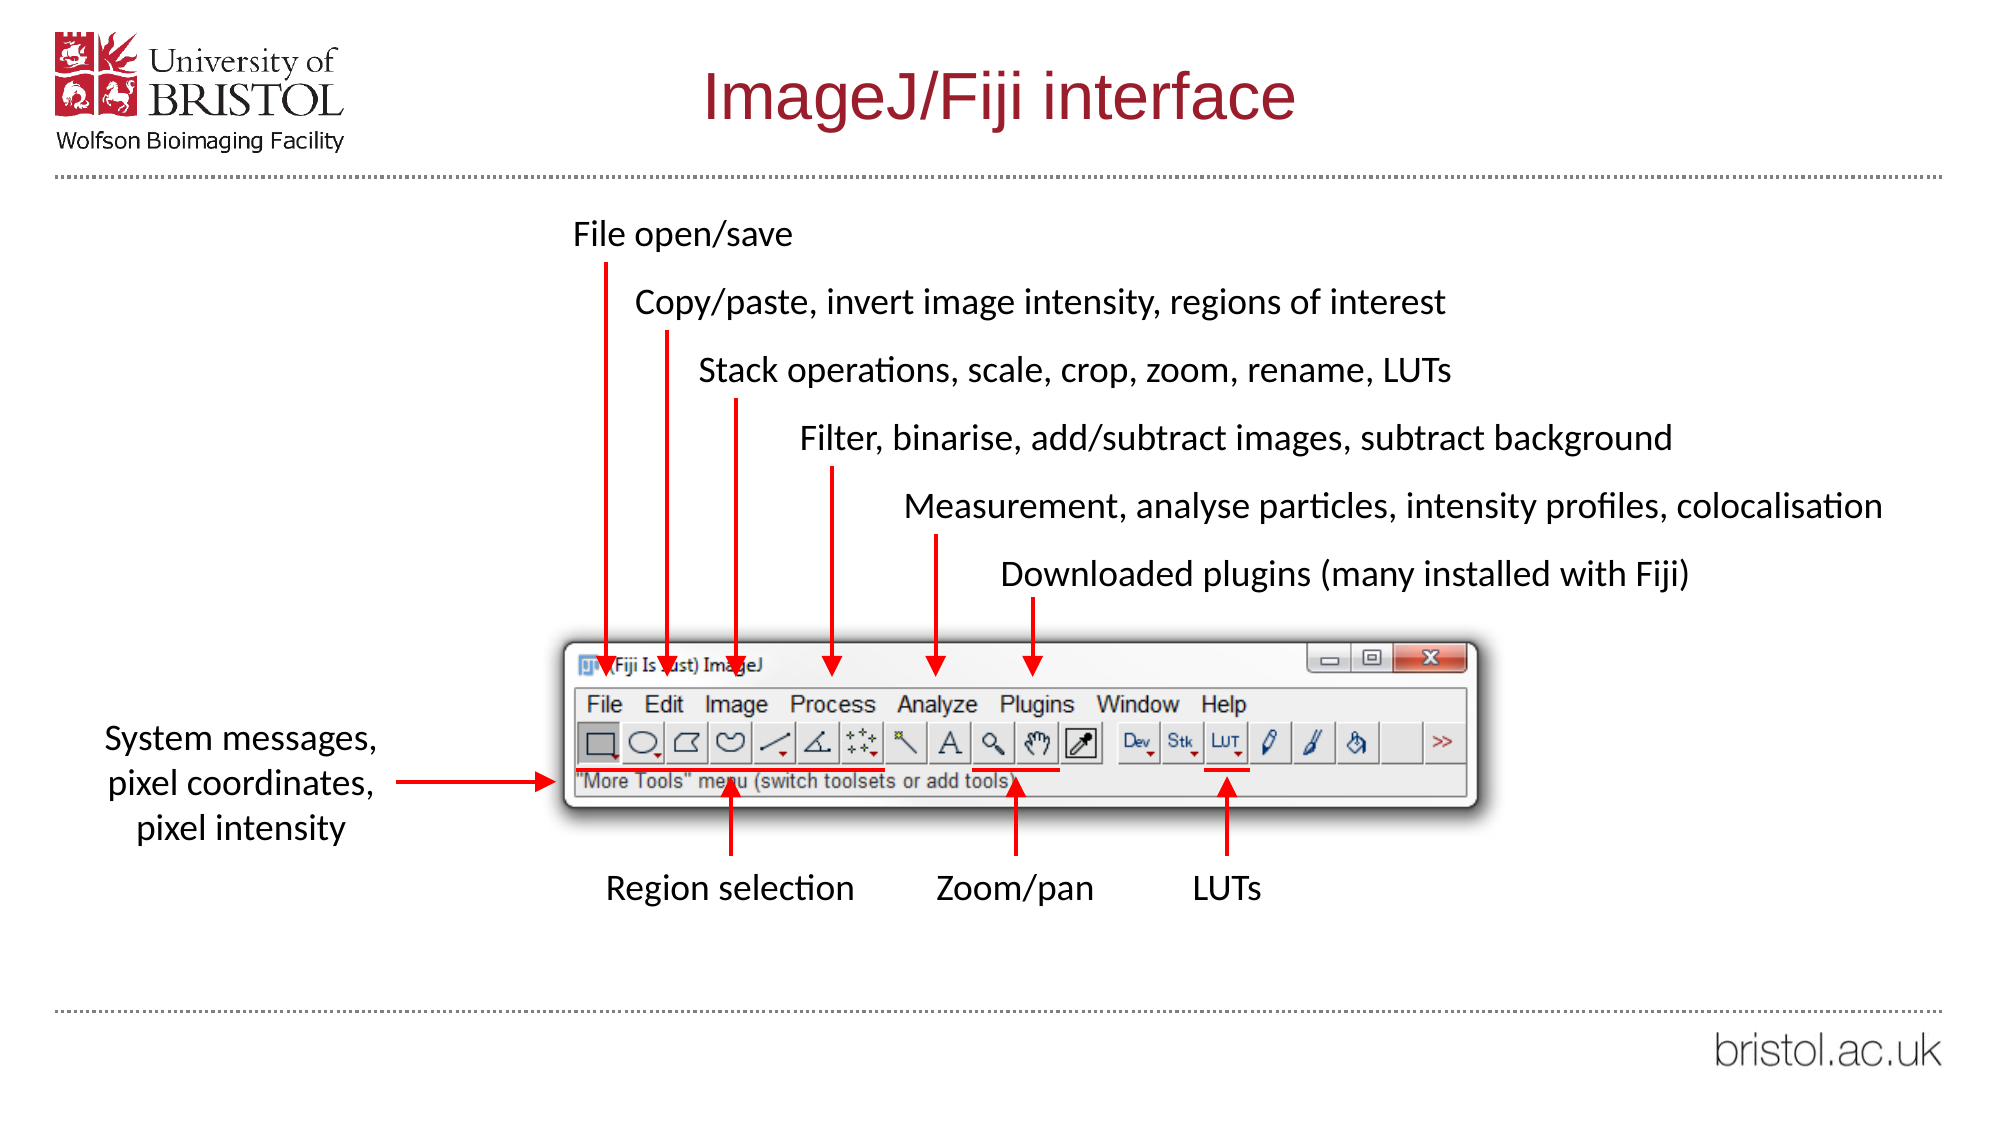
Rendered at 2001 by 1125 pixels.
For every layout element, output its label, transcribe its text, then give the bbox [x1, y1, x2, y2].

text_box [985, 541, 1951, 678]
picture [1700, 1023, 1945, 1080]
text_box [683, 336, 1877, 678]
picture [55, 32, 344, 153]
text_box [784, 405, 1974, 678]
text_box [551, 769, 835, 917]
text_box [1047, 769, 1407, 917]
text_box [61, 705, 557, 858]
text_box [836, 769, 1046, 917]
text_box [888, 473, 1989, 678]
picture [540, 601, 1511, 837]
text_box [558, 200, 917, 678]
title ImageJ/Fiji interface [396, 41, 1604, 140]
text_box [620, 268, 1969, 678]
